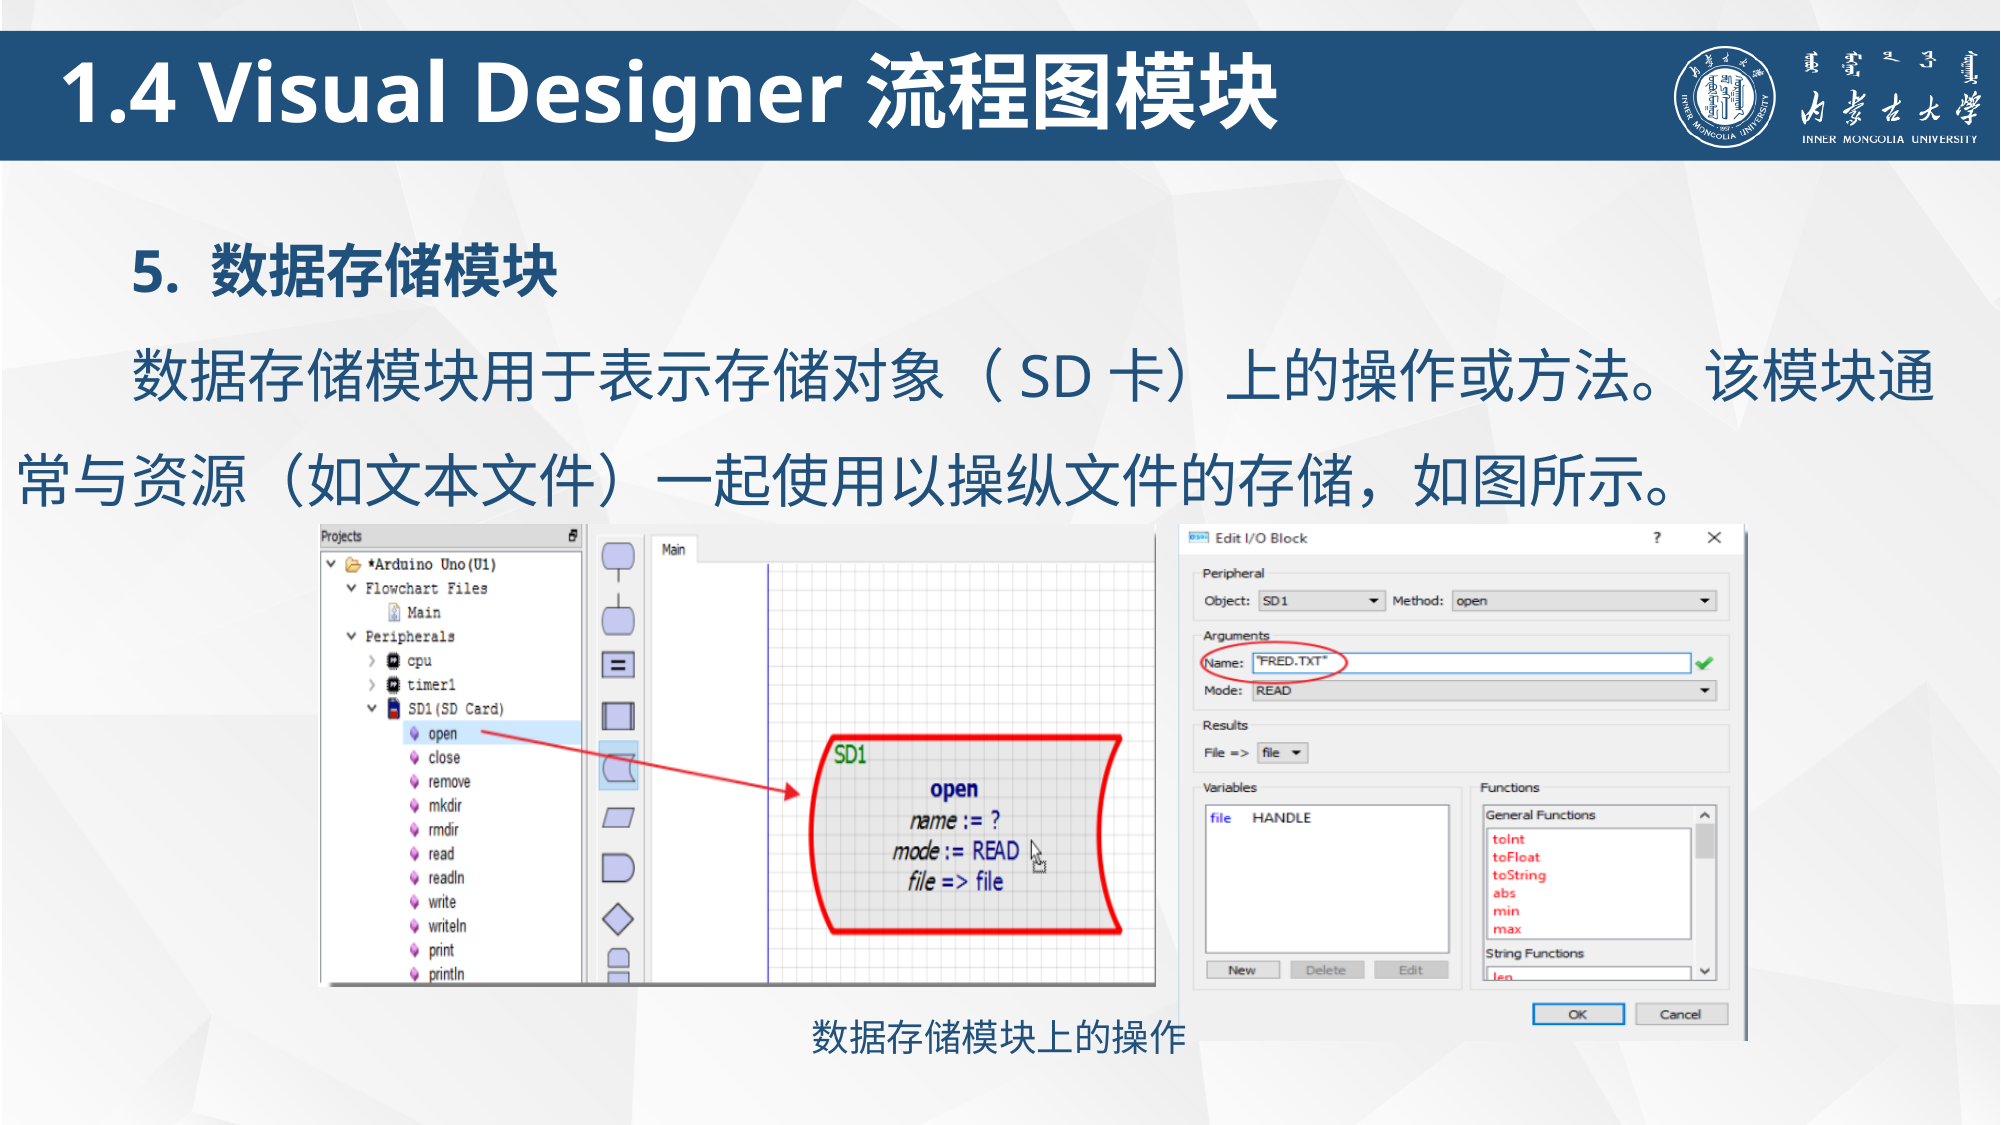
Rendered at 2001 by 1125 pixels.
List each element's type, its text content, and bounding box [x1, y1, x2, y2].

picture [1673, 46, 1986, 150]
text_box 数据存储模块上的操作 [797, 1006, 1203, 1111]
text_box 5. 数据存储模块 数据存储模块用于表示存储对象（SD卡）上的操作或方法。 该模块通常与资源（如文本文件）一起使用以操纵文件的存储，如图所示。 [0, 191, 2000, 522]
picture [0, 0, 2001, 1125]
list 1.4 Visual Designer流程图模块 [43, 42, 1301, 148]
